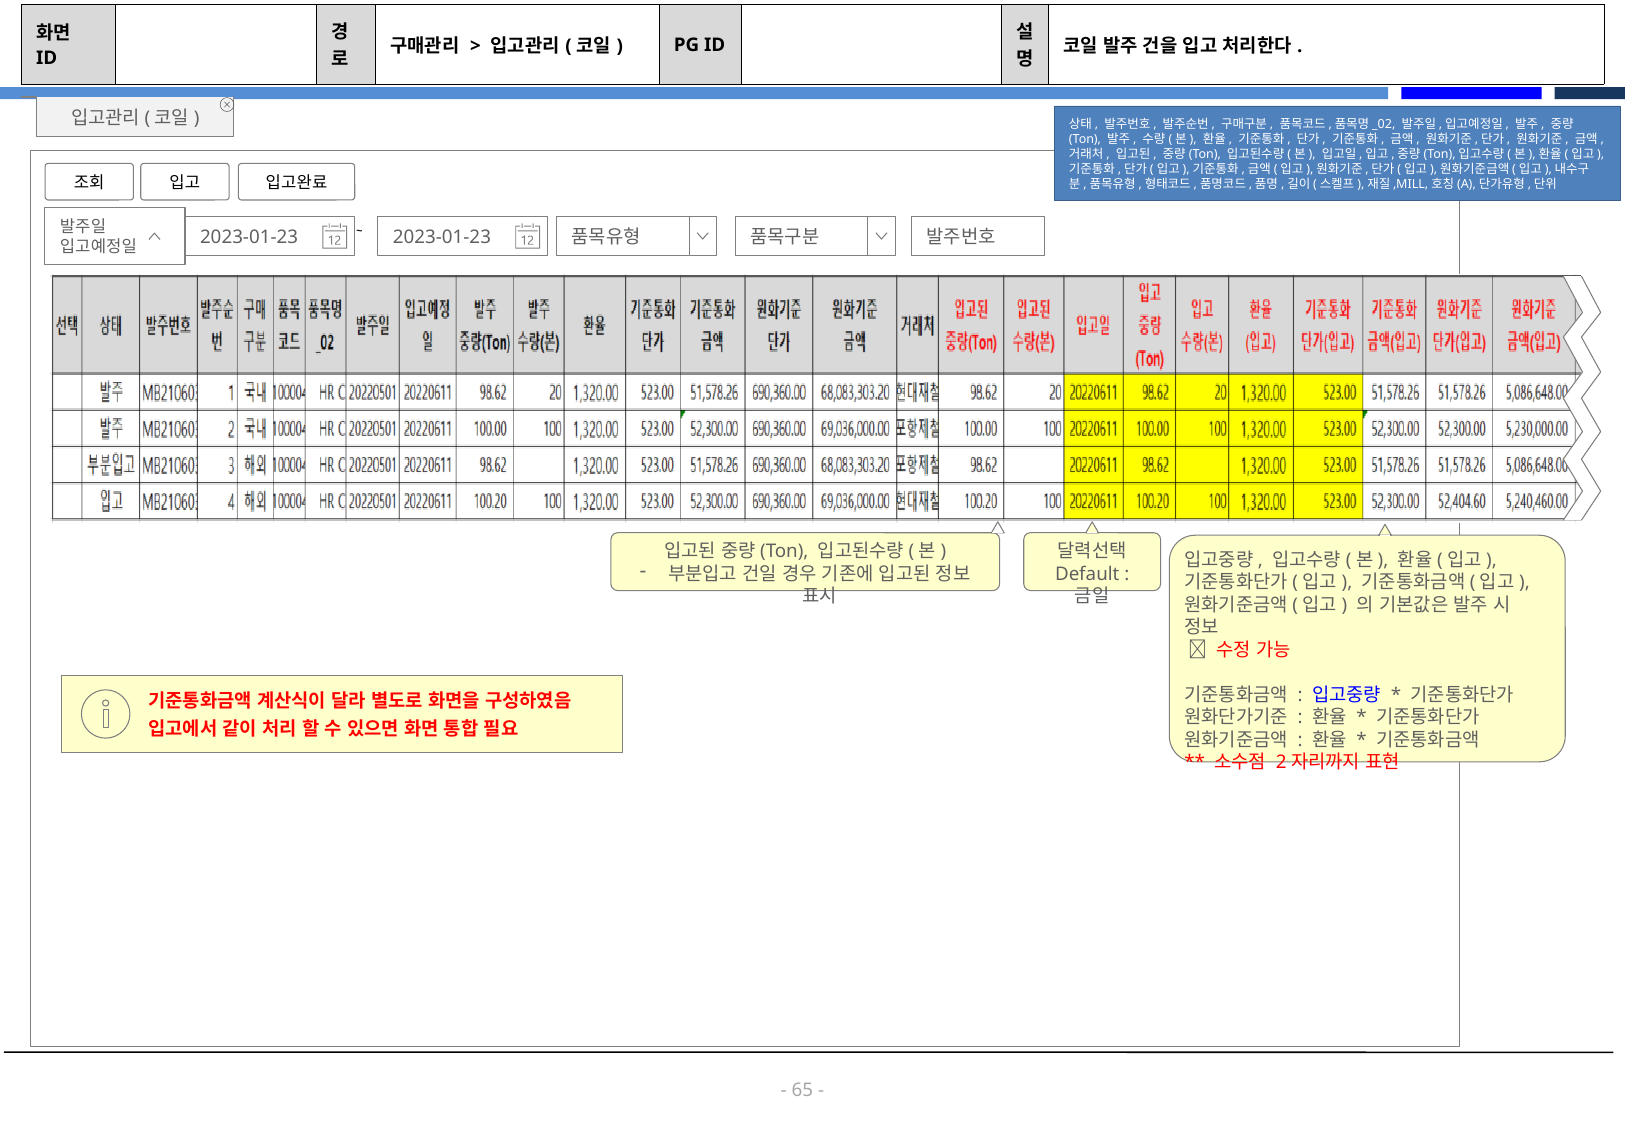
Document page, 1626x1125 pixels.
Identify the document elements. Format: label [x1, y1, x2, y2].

picture [50, 274, 1581, 524]
table_header [742, 5, 1001, 84]
table_header [660, 5, 741, 84]
text_box [1563, 275, 1601, 521]
table_header [376, 5, 659, 84]
table_header [317, 5, 375, 84]
table_header [116, 5, 316, 84]
table_header [1002, 5, 1048, 84]
table_header [22, 5, 115, 84]
text_box [20, 96, 235, 137]
text_box [28, 104, 1622, 1049]
table_header [1049, 5, 1604, 84]
